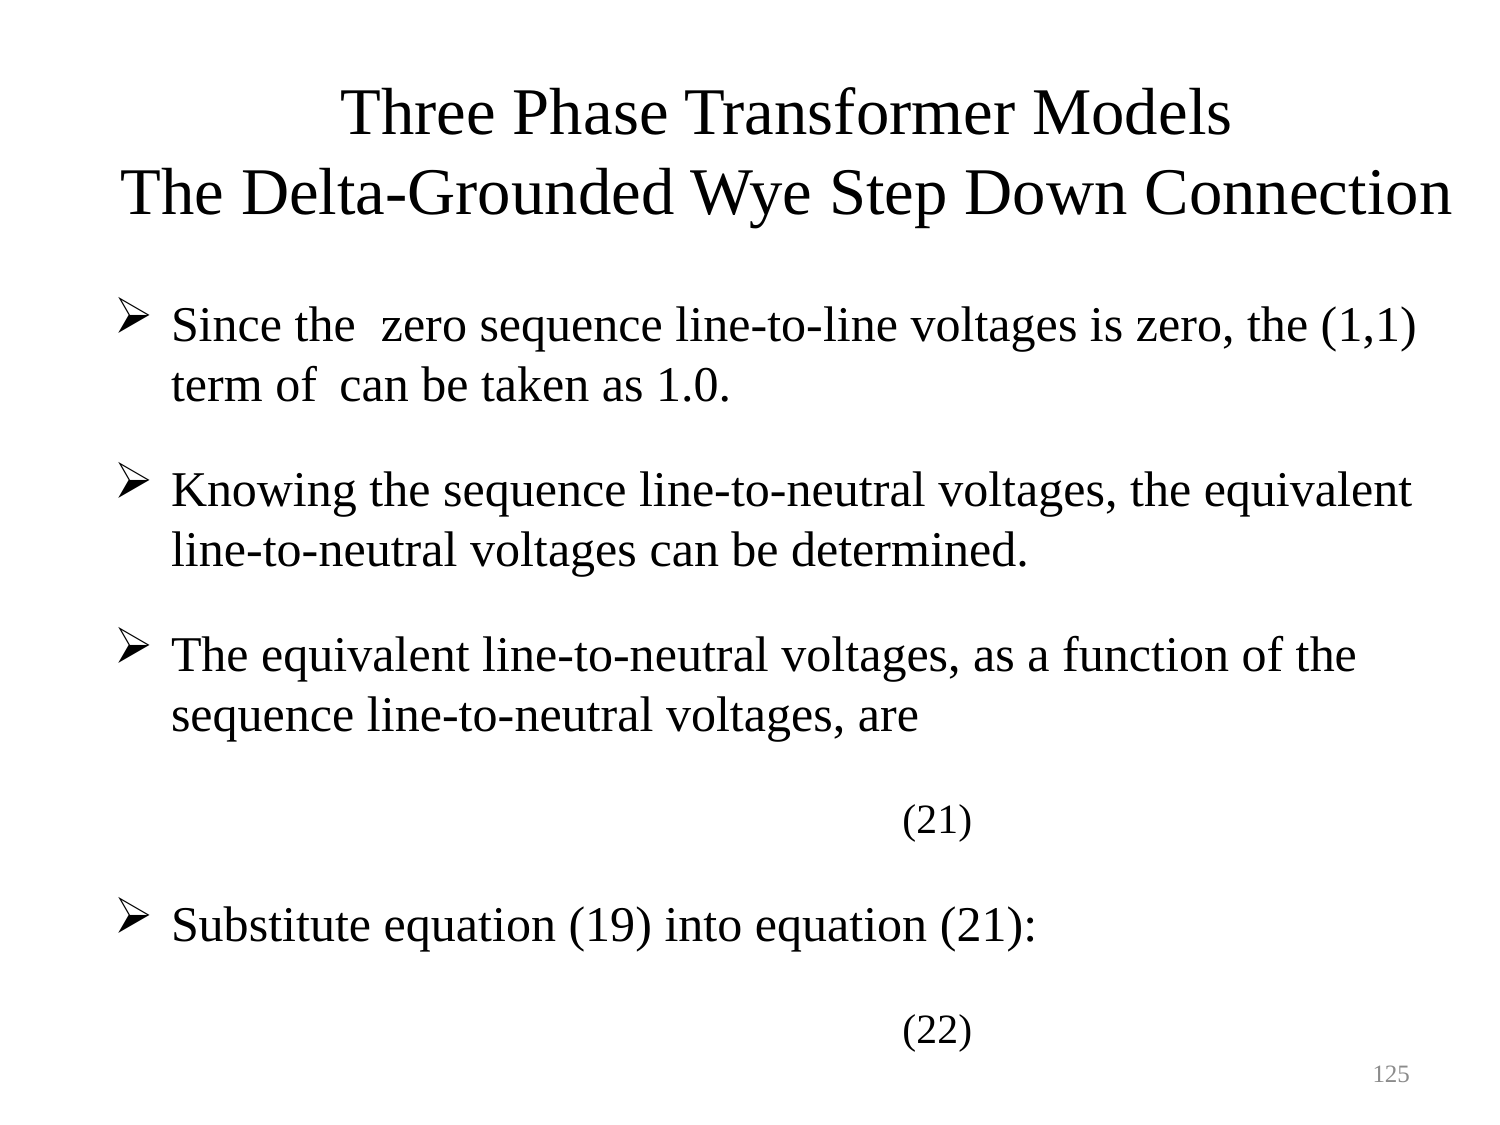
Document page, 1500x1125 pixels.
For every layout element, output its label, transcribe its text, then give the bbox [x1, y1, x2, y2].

slide_number 125 [1074, 1042, 1425, 1103]
text_box Three Phase Transformer Models The Delta-Grounded Wye Step Down Connection [0, 60, 1500, 236]
